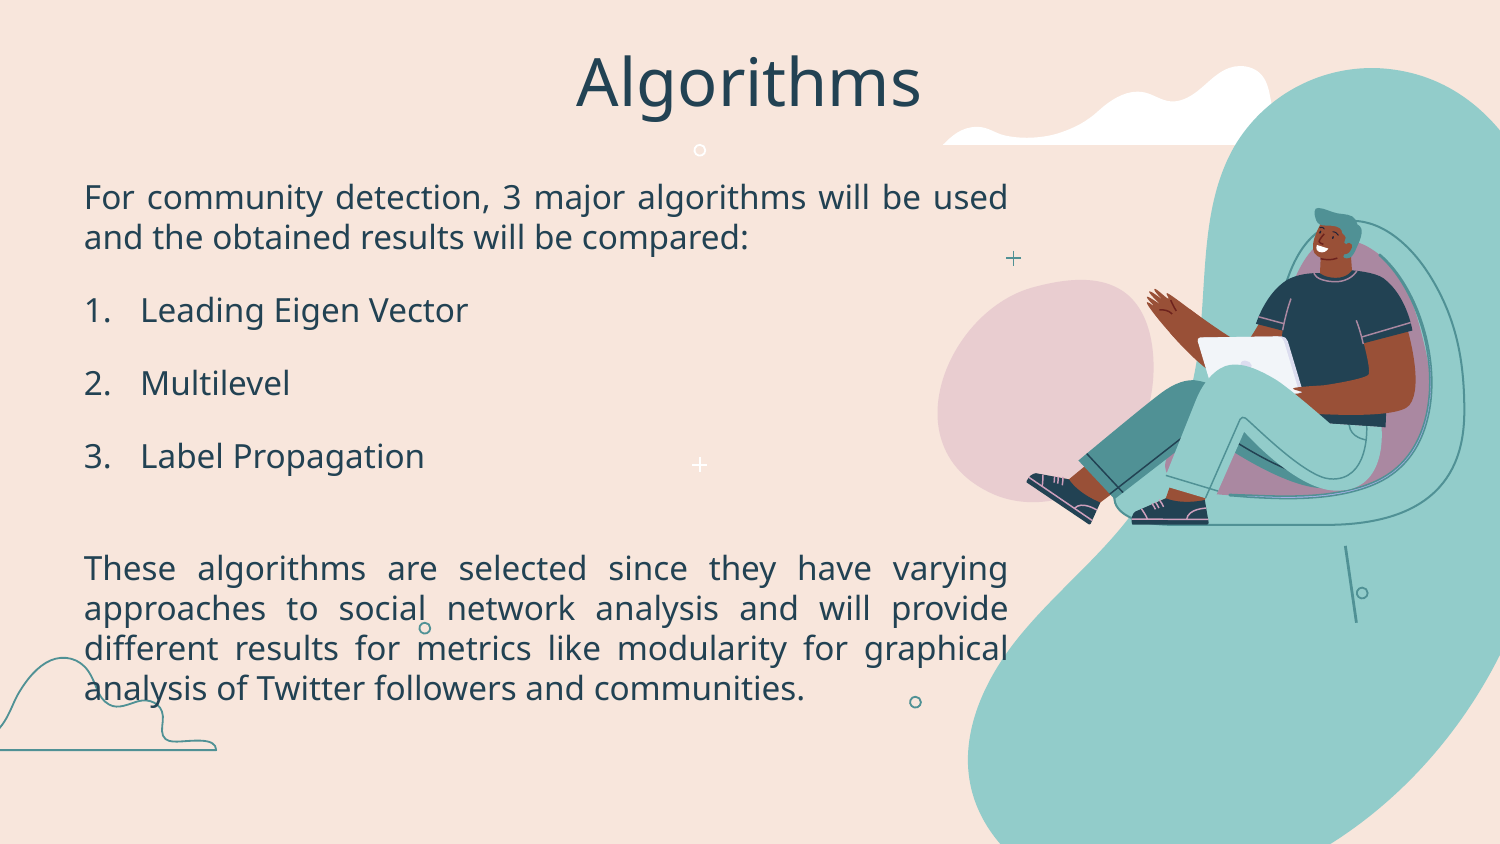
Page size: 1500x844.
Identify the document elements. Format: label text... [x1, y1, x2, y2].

title Algorithms [399, 40, 1100, 145]
list For community detection, 3 major algorithms will be used and the obtained results will be compared: Leading Eigen Vector Multilevel Label Propagation These algorithms are selected since they have varying approaches to social network analysis and will provide different results for metrics like modularity for graphical analysis of Twitter followers and communities. [68, 161, 1026, 844]
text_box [1025, 207, 1465, 526]
